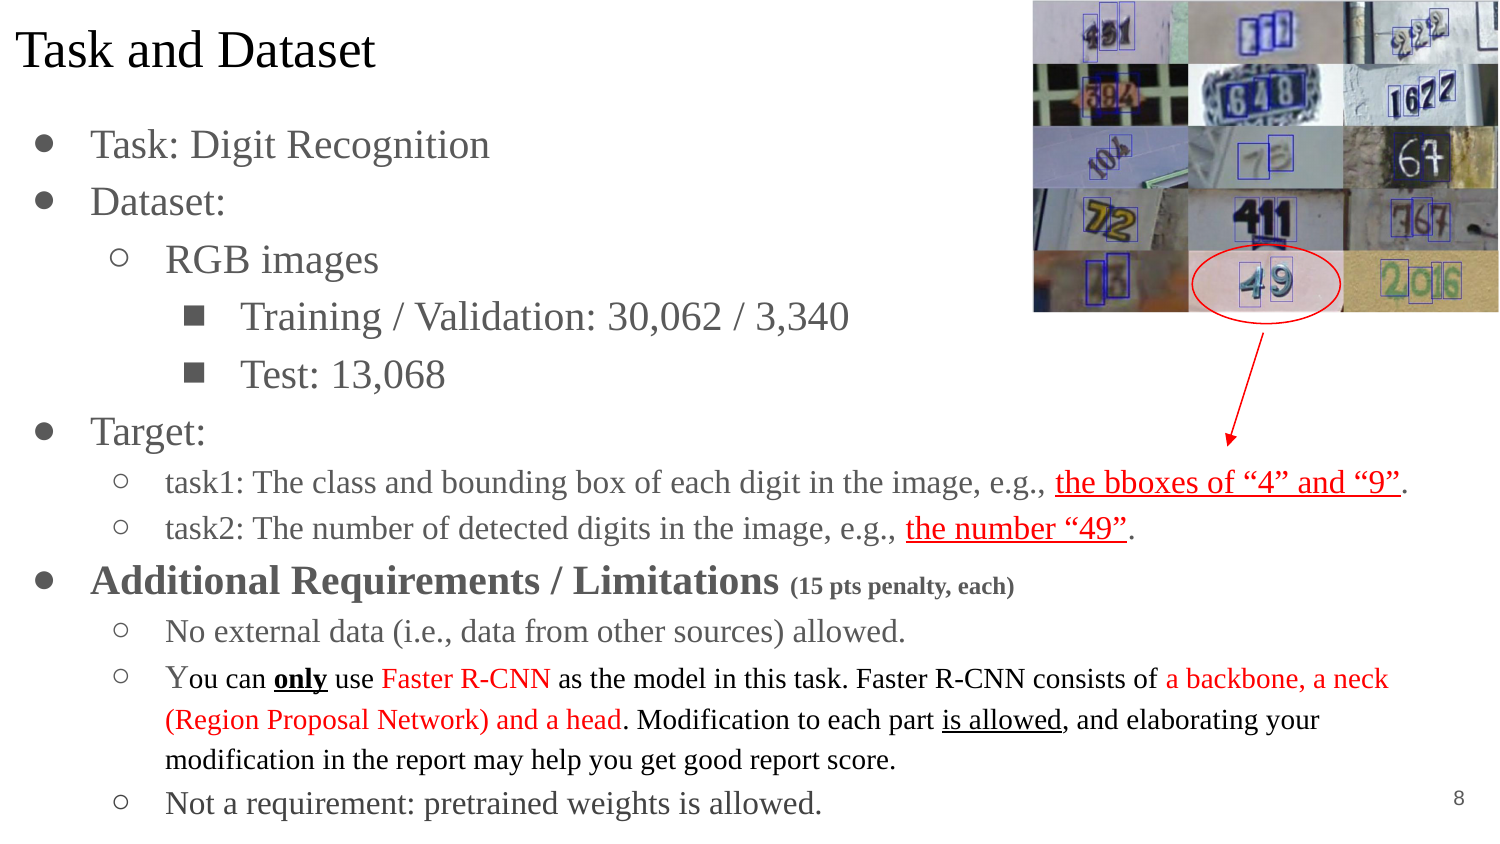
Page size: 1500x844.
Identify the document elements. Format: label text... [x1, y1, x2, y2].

picture [1032, 0, 1500, 313]
slide_number 8 [1389, 764, 1480, 830]
list Task: Digit Recognition Dataset: RGB images Training / Validation: 30,062 / 3,340 Test: 13,068 Target: task1: The class and bounding box of each digit in the image, e.g., the bboxes of “4” and “9”. task2: The number of detected digits in the image, e.g., the number “49”. Additional Requirements / Limitations (15 pts penalty, each) No external data (i.e., data from other sources) allowed. You can only use Faster R-CNN as the model in this task. Faster R-CNN consists of a backbone, a neck (Region Proposal Network) and a head. Modification to each part is allowed, and elaborating your modification in the report may help you get good report score. Not a requirement: pretrained weights is allowed. [0, 93, 1449, 844]
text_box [1227, 332, 1264, 447]
title Task and Dataset [0, 0, 1030, 93]
